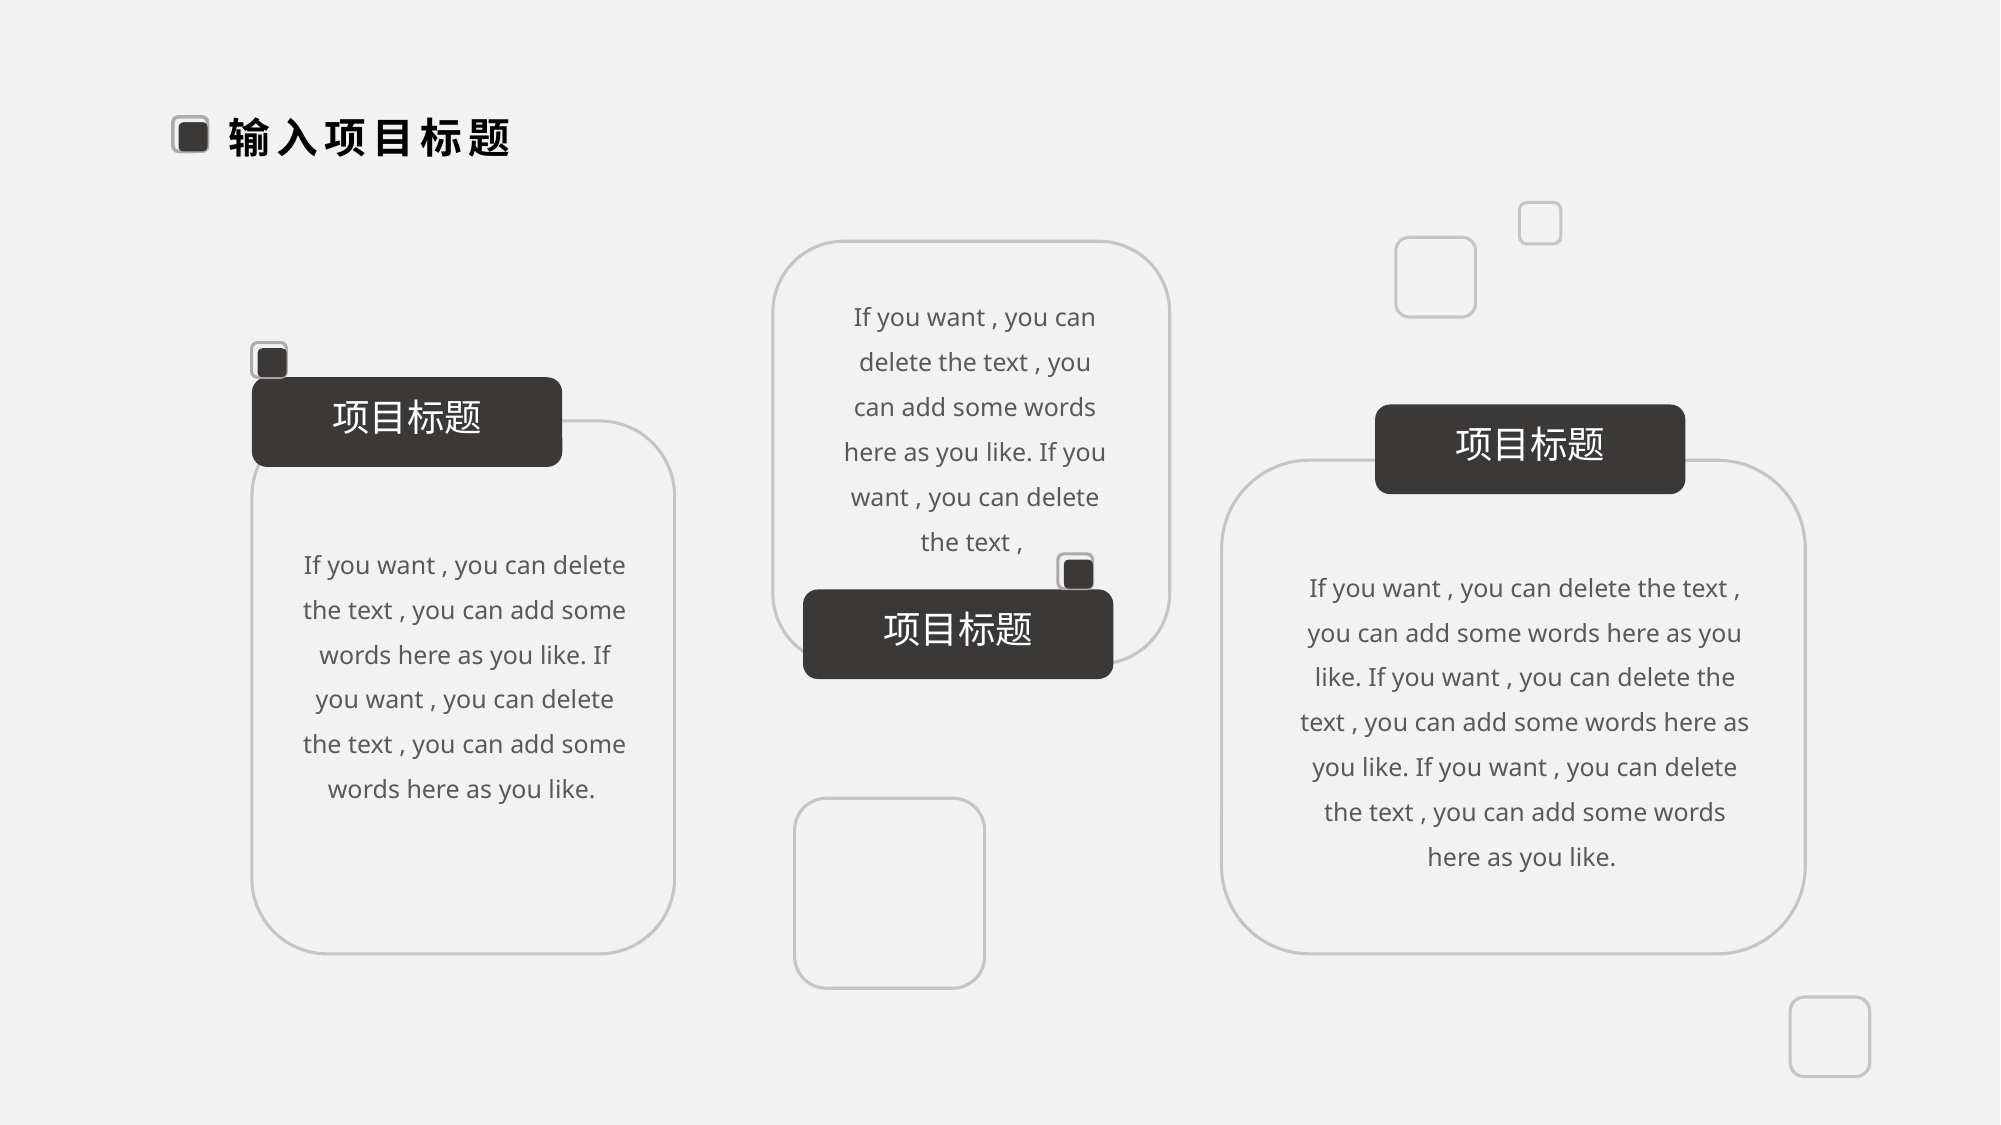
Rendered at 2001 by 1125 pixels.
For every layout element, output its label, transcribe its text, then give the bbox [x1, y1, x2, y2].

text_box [802, 589, 1114, 680]
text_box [172, 116, 208, 152]
text_box If you want , you can delete the text , you can add some words here as you like. If you want , you can delete the text , you can add some words here as you like. [286, 527, 644, 856]
text_box [1394, 236, 1477, 319]
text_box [1057, 553, 1093, 589]
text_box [1375, 404, 1686, 495]
text_box [793, 797, 986, 990]
text_box [250, 419, 676, 955]
text_box [771, 240, 1171, 664]
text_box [173, 104, 550, 170]
text_box [1518, 201, 1562, 245]
text_box [1220, 459, 1807, 951]
text_box If you want , you can delete the text , you can add some words here as you like. If you want , you can delete the text , you can add some words here as you like. If you want , you can delete the text , you can add some words here as you like. [1282, 549, 1769, 969]
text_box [251, 377, 563, 467]
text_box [251, 342, 287, 378]
text_box [1789, 995, 1871, 1078]
